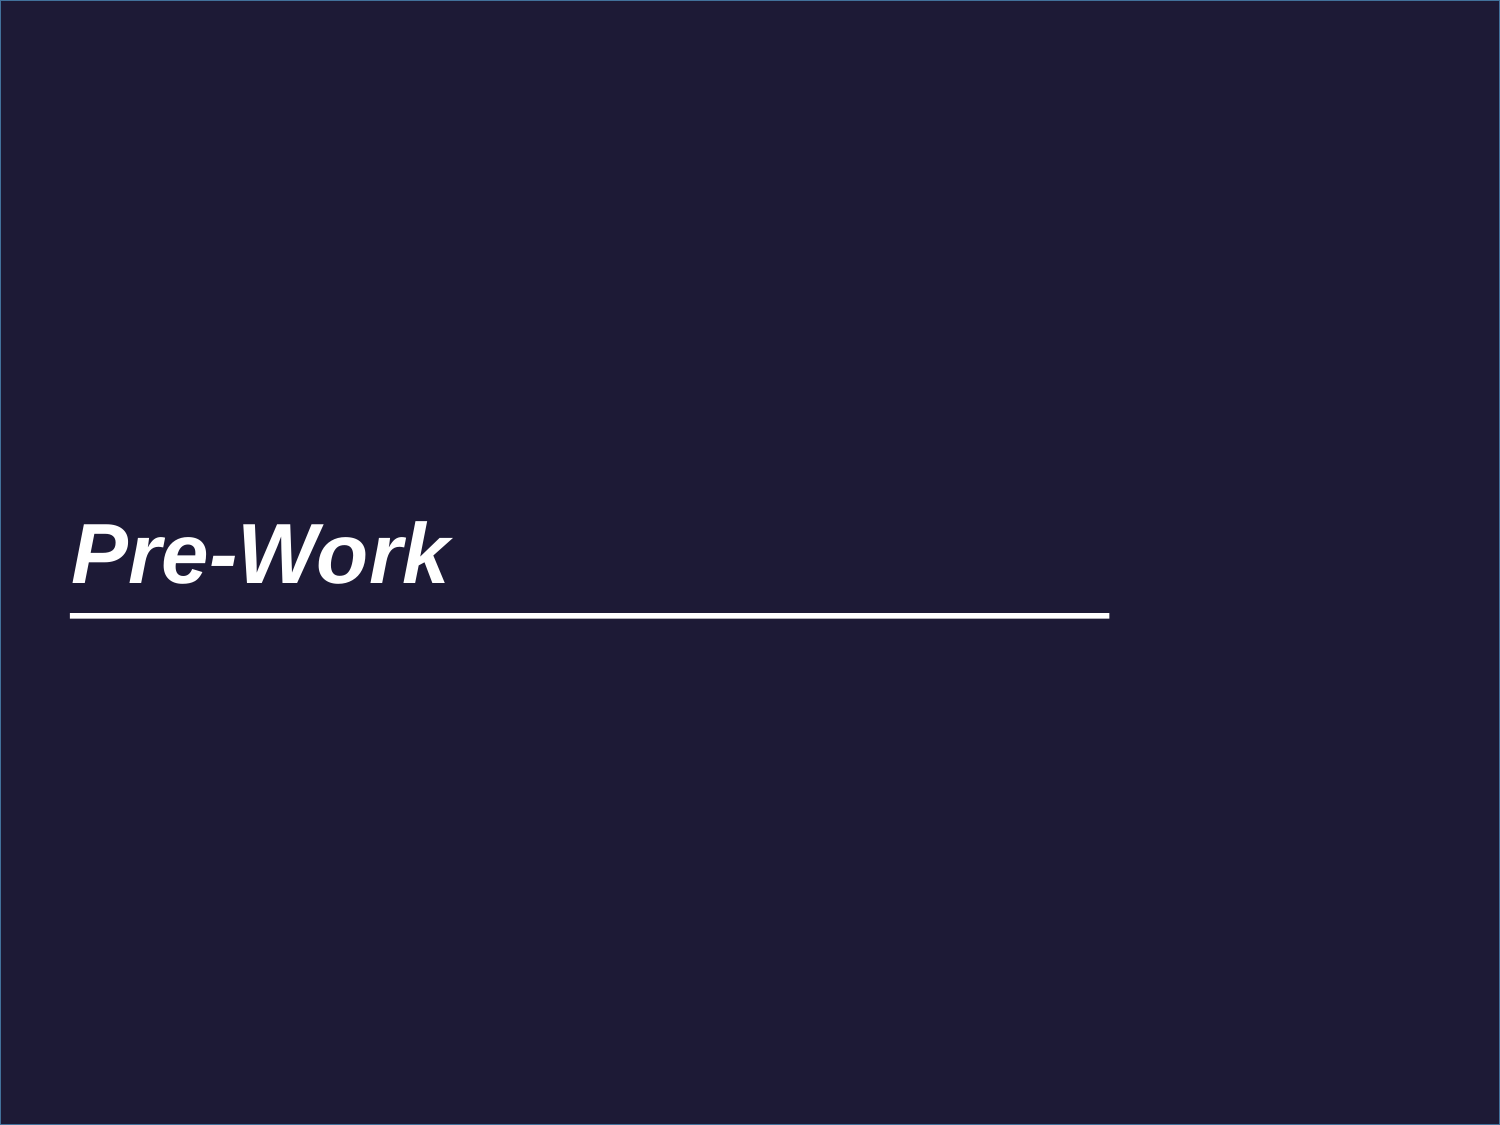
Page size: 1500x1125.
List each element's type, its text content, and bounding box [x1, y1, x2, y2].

title Pre-Work [63, 483, 1415, 628]
